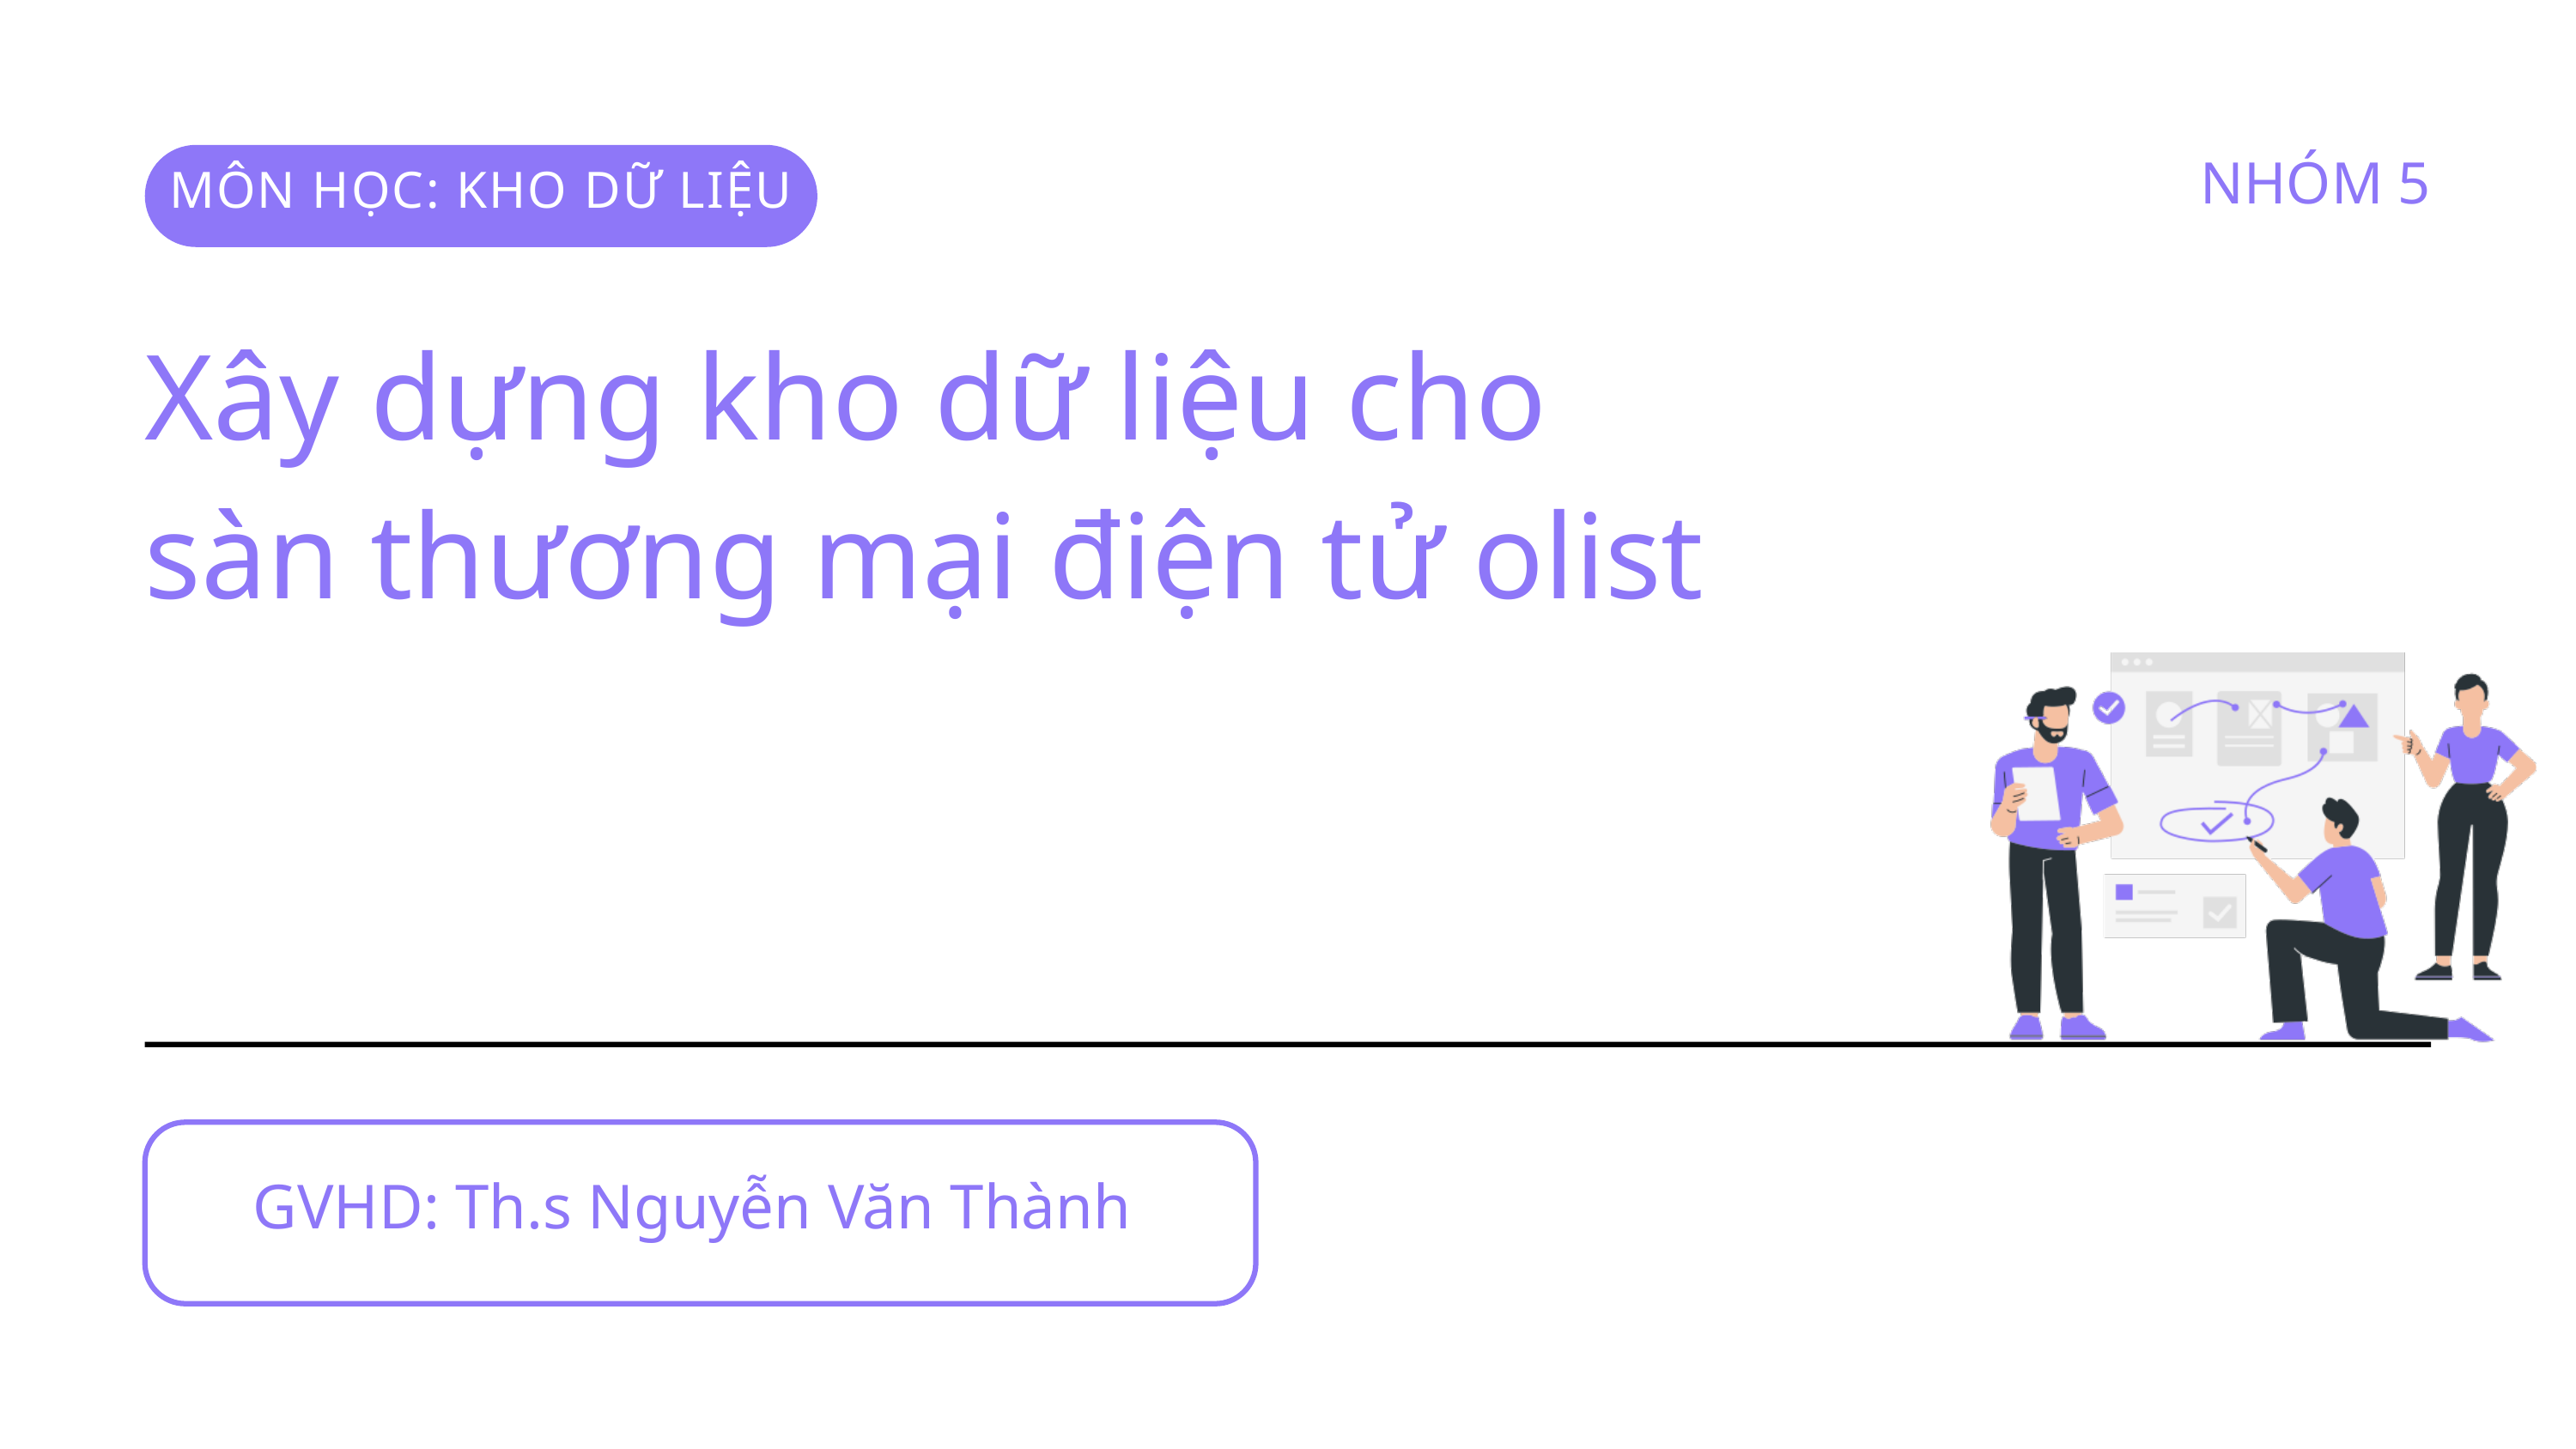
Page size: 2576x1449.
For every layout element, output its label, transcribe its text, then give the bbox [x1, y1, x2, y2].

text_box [144, 144, 818, 247]
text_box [144, 1122, 1256, 1304]
text_box Xây dựng kho dữ liệu cho sàn thương mại điện tử olist [144, 305, 1767, 623]
text_box NHÓM 5 [1685, 135, 2432, 215]
text_box [1990, 652, 2537, 1045]
